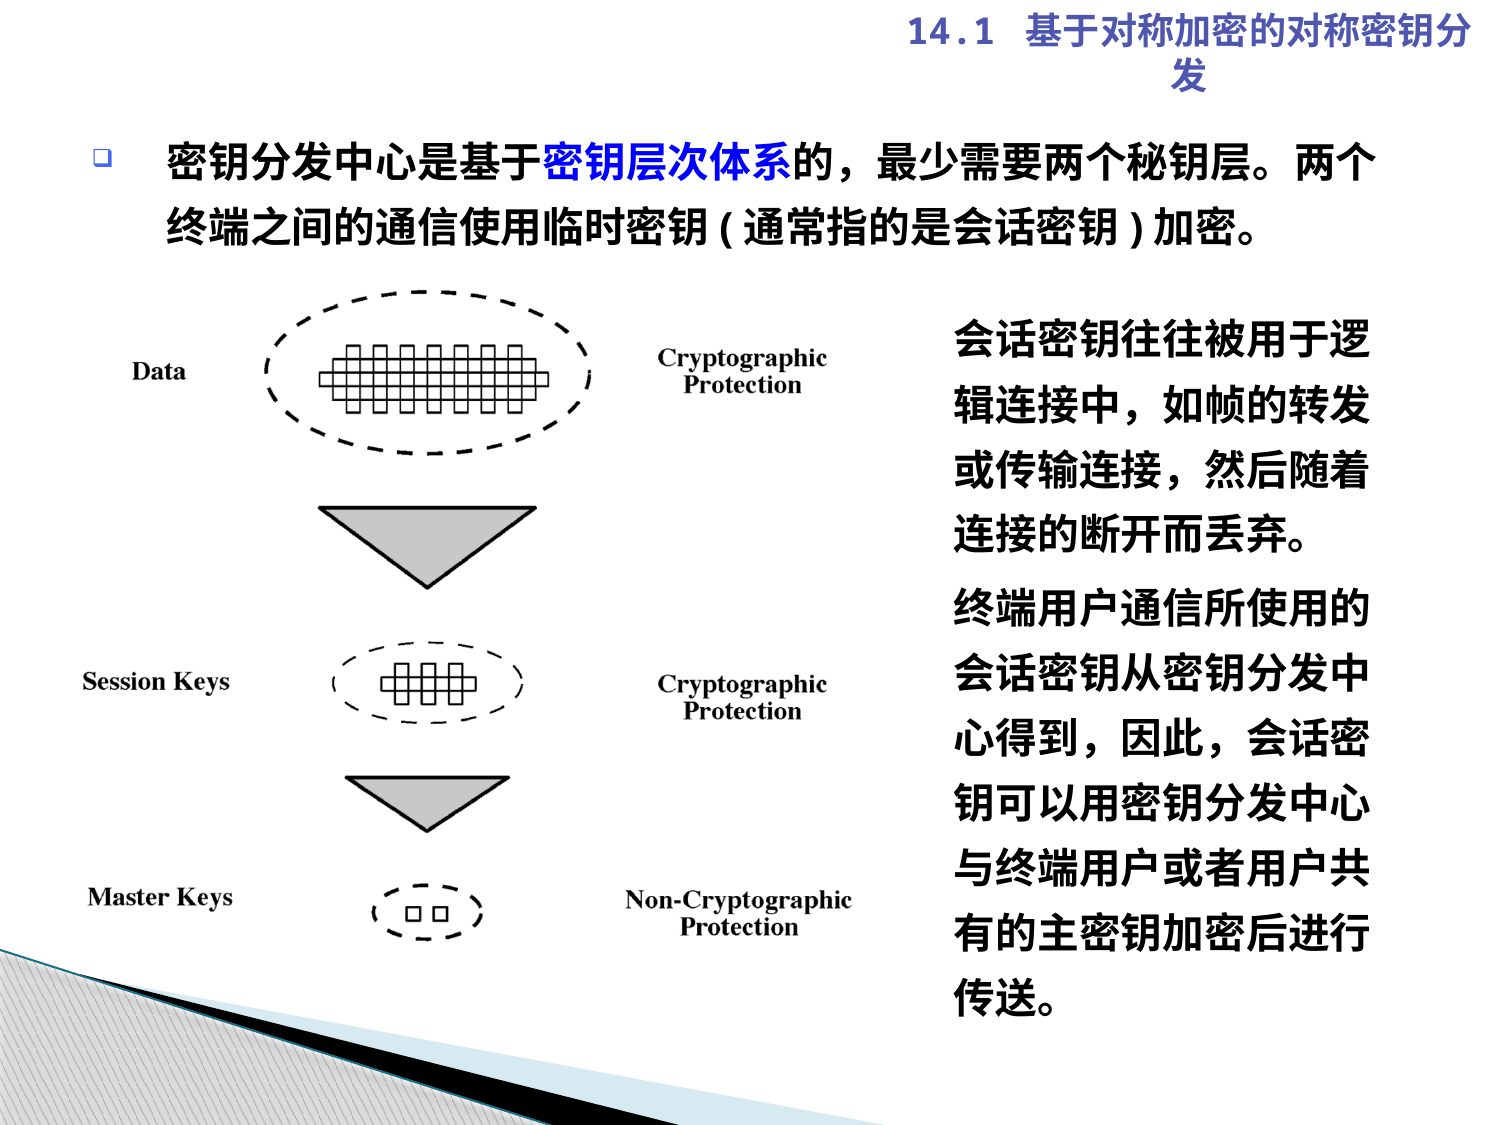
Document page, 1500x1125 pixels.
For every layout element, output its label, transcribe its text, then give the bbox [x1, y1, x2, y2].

text_box 14.1 基于对称加密的对称密钥分发 [879, 0, 1499, 104]
text_box 密钥分发中心是基于密钥层次体系的，最少需要两个秘钥层。两个终端之间的通信使用临时密钥(通常指的是会话密钥)加密。 [76, 113, 1427, 279]
picture [76, 278, 857, 948]
text_box 会话密钥往往被用于逻辑连接中，如帧的转发或传输连接，然后随着连接的断开而丢弃。 终端用户通信所使用的会话密钥从密钥分发中心得到，因此，会话密钥可以用密钥分发中心与终端用户或者用户共有的主密钥加密后进行传送。 [938, 290, 1392, 905]
